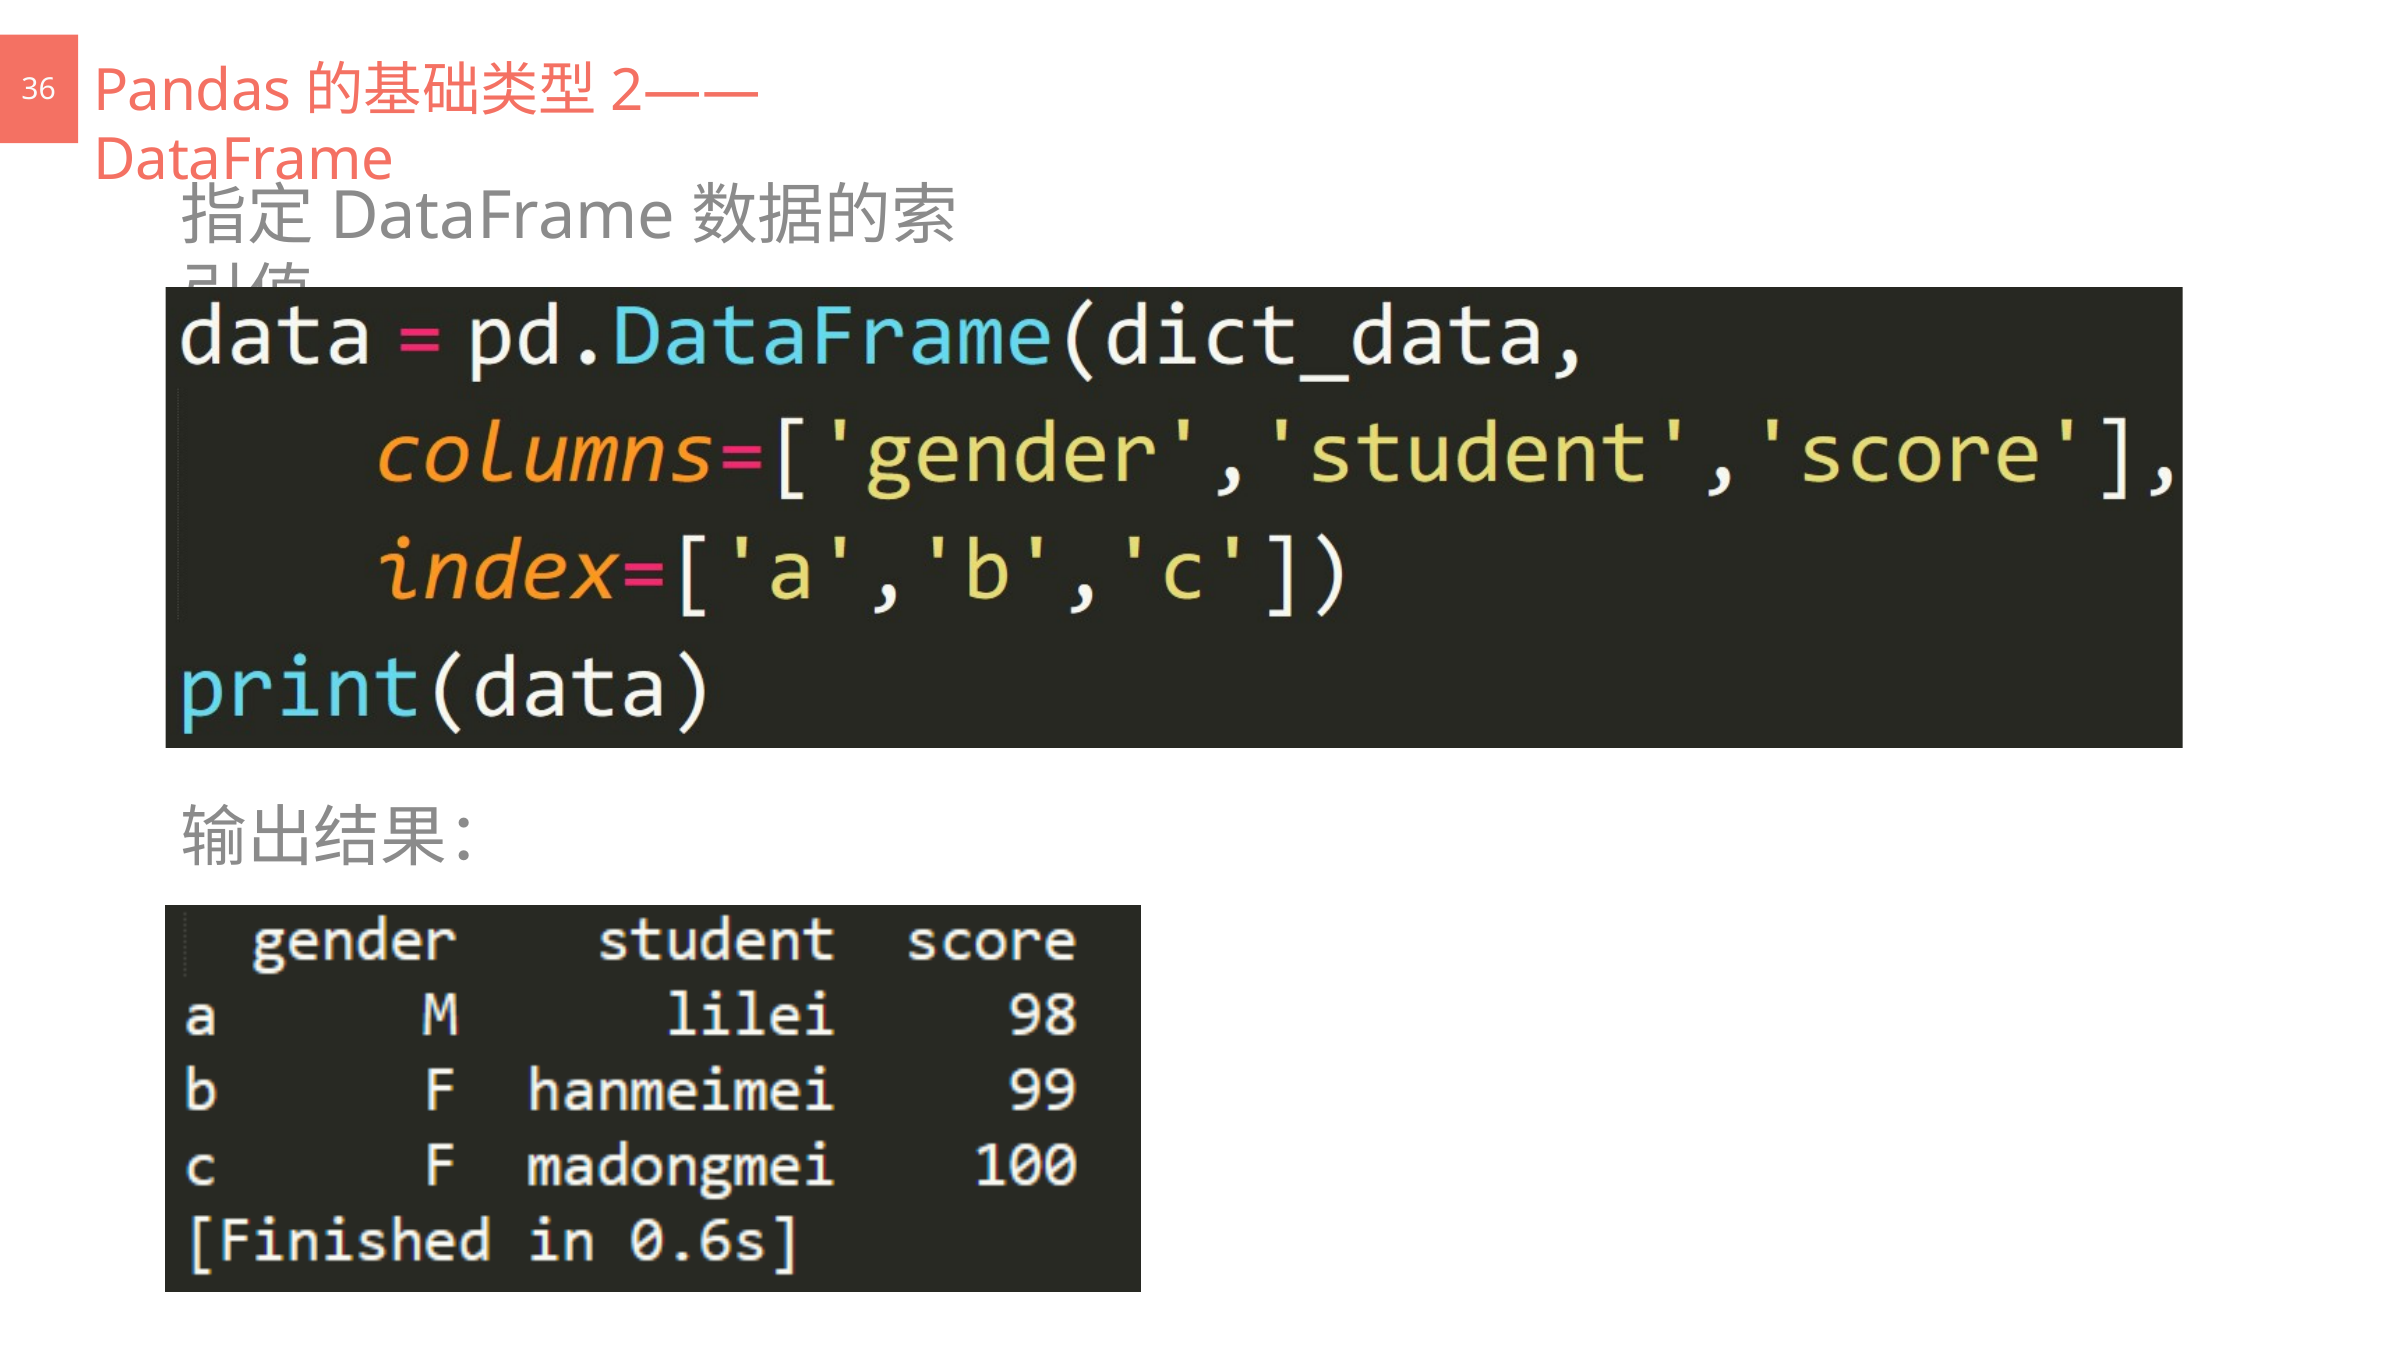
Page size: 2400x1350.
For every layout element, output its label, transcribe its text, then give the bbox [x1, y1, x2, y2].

text_box [0, 34, 79, 144]
text_box [165, 287, 2183, 748]
picture [165, 905, 1142, 1292]
text_box 36 [19, 67, 59, 106]
text_box 输出结果： [178, 791, 683, 874]
text_box 指定DataFrame数据的索引值 [178, 192, 1017, 287]
text_box Pandas的基础类型2——DataFrame [91, 49, 1051, 192]
